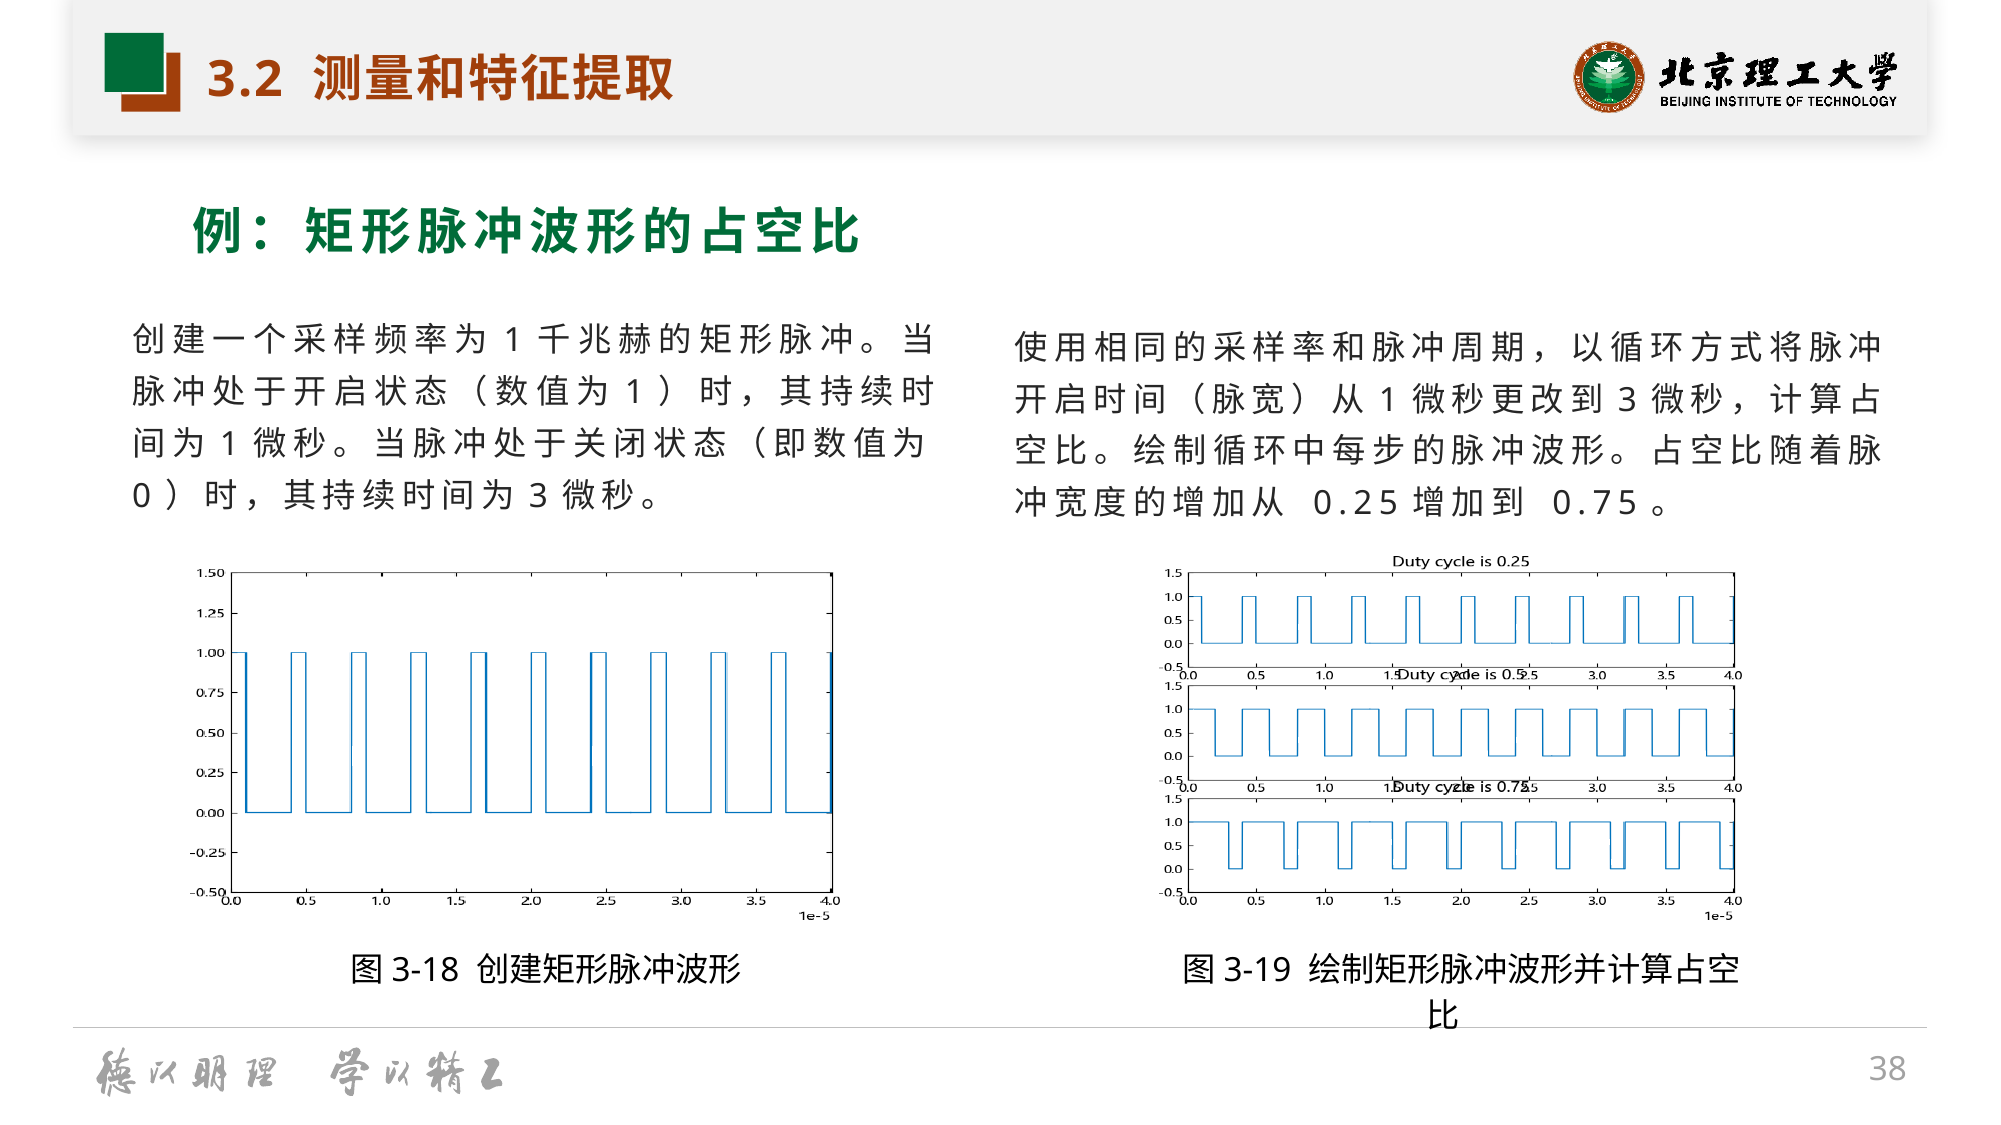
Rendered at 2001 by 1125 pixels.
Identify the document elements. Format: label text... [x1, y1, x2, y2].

text_box 图3-18 创建矩形脉冲波形 [234, 935, 821, 994]
text_box 图3-19 绘制矩形脉冲波形并计算占空比 [1114, 935, 1771, 1042]
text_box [131, 181, 1070, 544]
picture [1097, 543, 1801, 935]
title 3.2 测量和特征提取 [192, 45, 1513, 115]
text_box 使用相同的采样率和脉冲周期，以循环方式将脉冲开启时间（脉宽）从1微秒更改到3微秒，计算占空比。绘制循环中每步的脉冲波形。占空比随着脉冲宽度的增加从 0.25增加到 0.75。 [1070, 306, 1904, 540]
picture [131, 543, 905, 935]
picture [1573, 41, 1897, 113]
